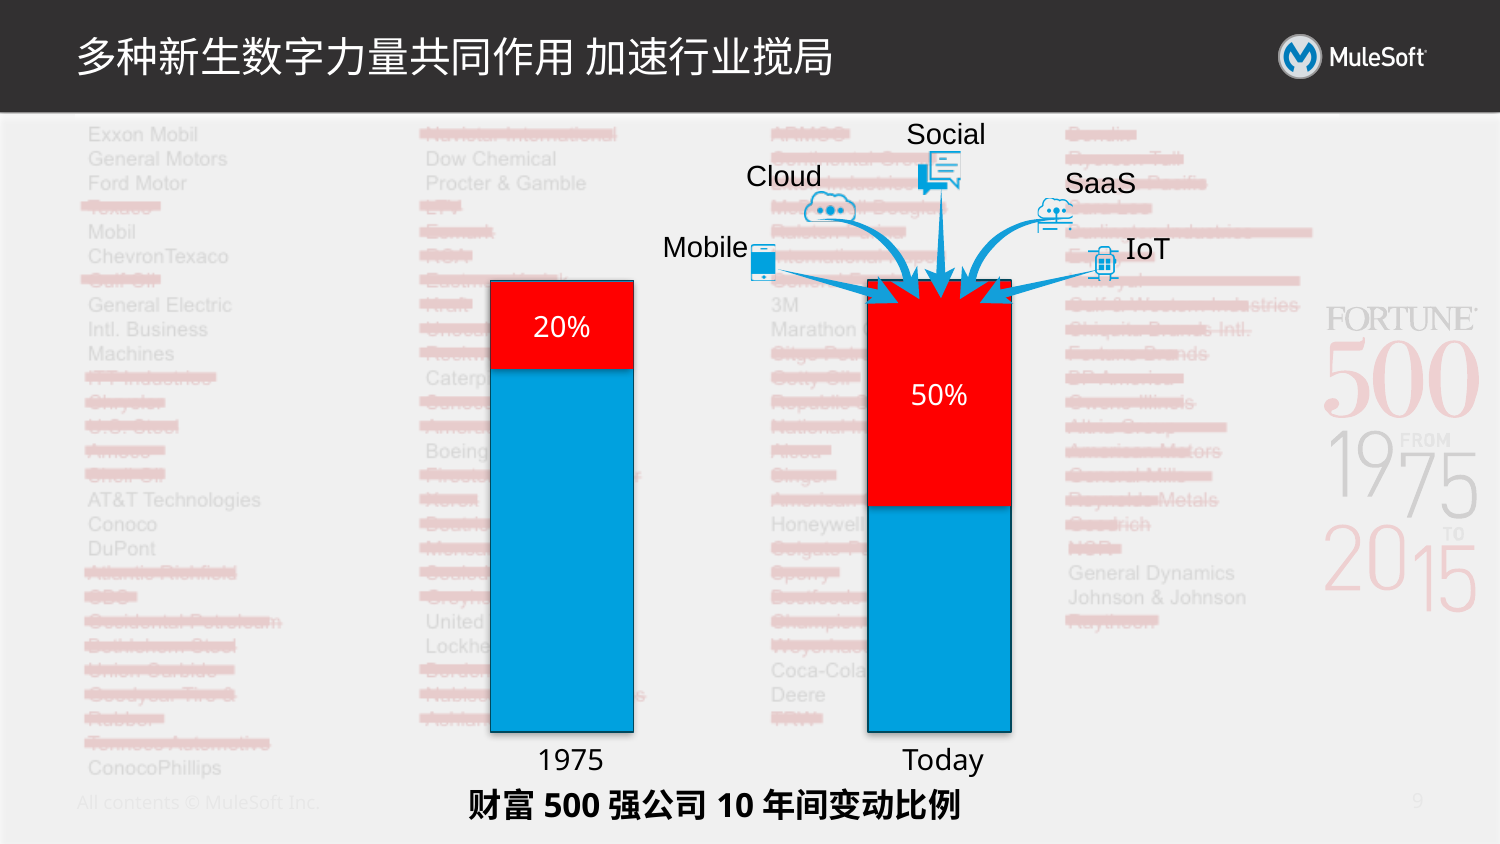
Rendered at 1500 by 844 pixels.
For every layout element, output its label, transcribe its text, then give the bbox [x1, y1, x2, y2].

picture [869, 304, 1010, 506]
picture [1290, 34, 1427, 79]
title 多种新生数字力量共同作用 加速行业搅局 [75, 0, 1290, 111]
text_box 财富500强公司10年间变动比例 [469, 802, 962, 825]
text_box [0, 113, 1500, 844]
picture [74, 114, 1480, 794]
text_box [646, 107, 1173, 304]
